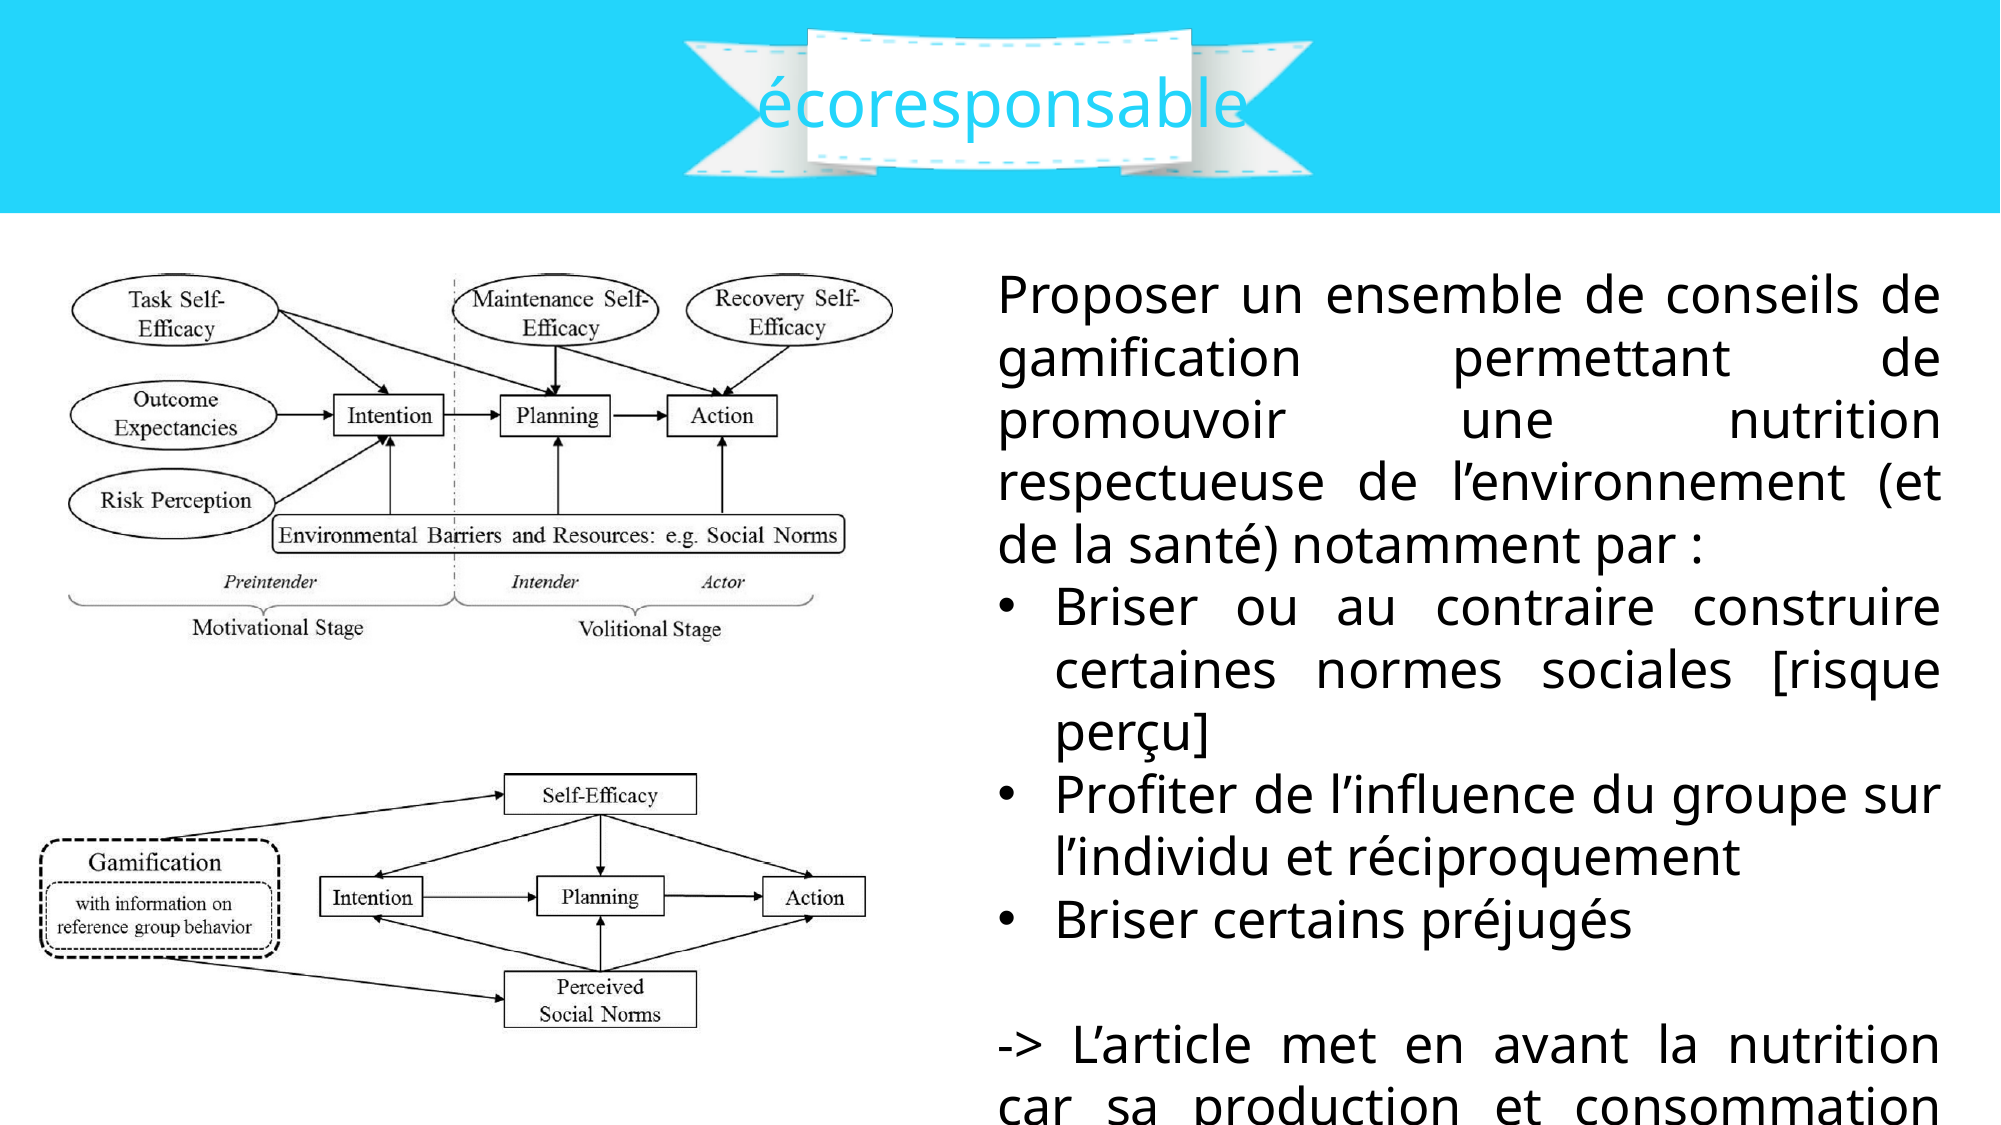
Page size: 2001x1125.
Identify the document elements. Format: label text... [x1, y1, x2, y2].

text_box Proposer un ensemble de conseils de gamification permettant de promouvoir une nutrition respectueuse de l’environnement (et de la santé) notamment par : Briser ou au contraire construire certaines normes sociales [risque perçu] Profiter de l’influence du groupe sur l’individu et réciproquement Briser certains préjugés -> L’article met en avant la nutrition car sa production et consommation représente en occident 1/3 des effets négatifs sur l’environnement. Et la baisse de consommation provoquerait une baisse donc de la production. [983, 253, 1958, 1125]
picture [21, 728, 910, 1053]
text_box [0, 0, 2000, 214]
picture [21, 246, 996, 659]
picture [669, 20, 1331, 193]
